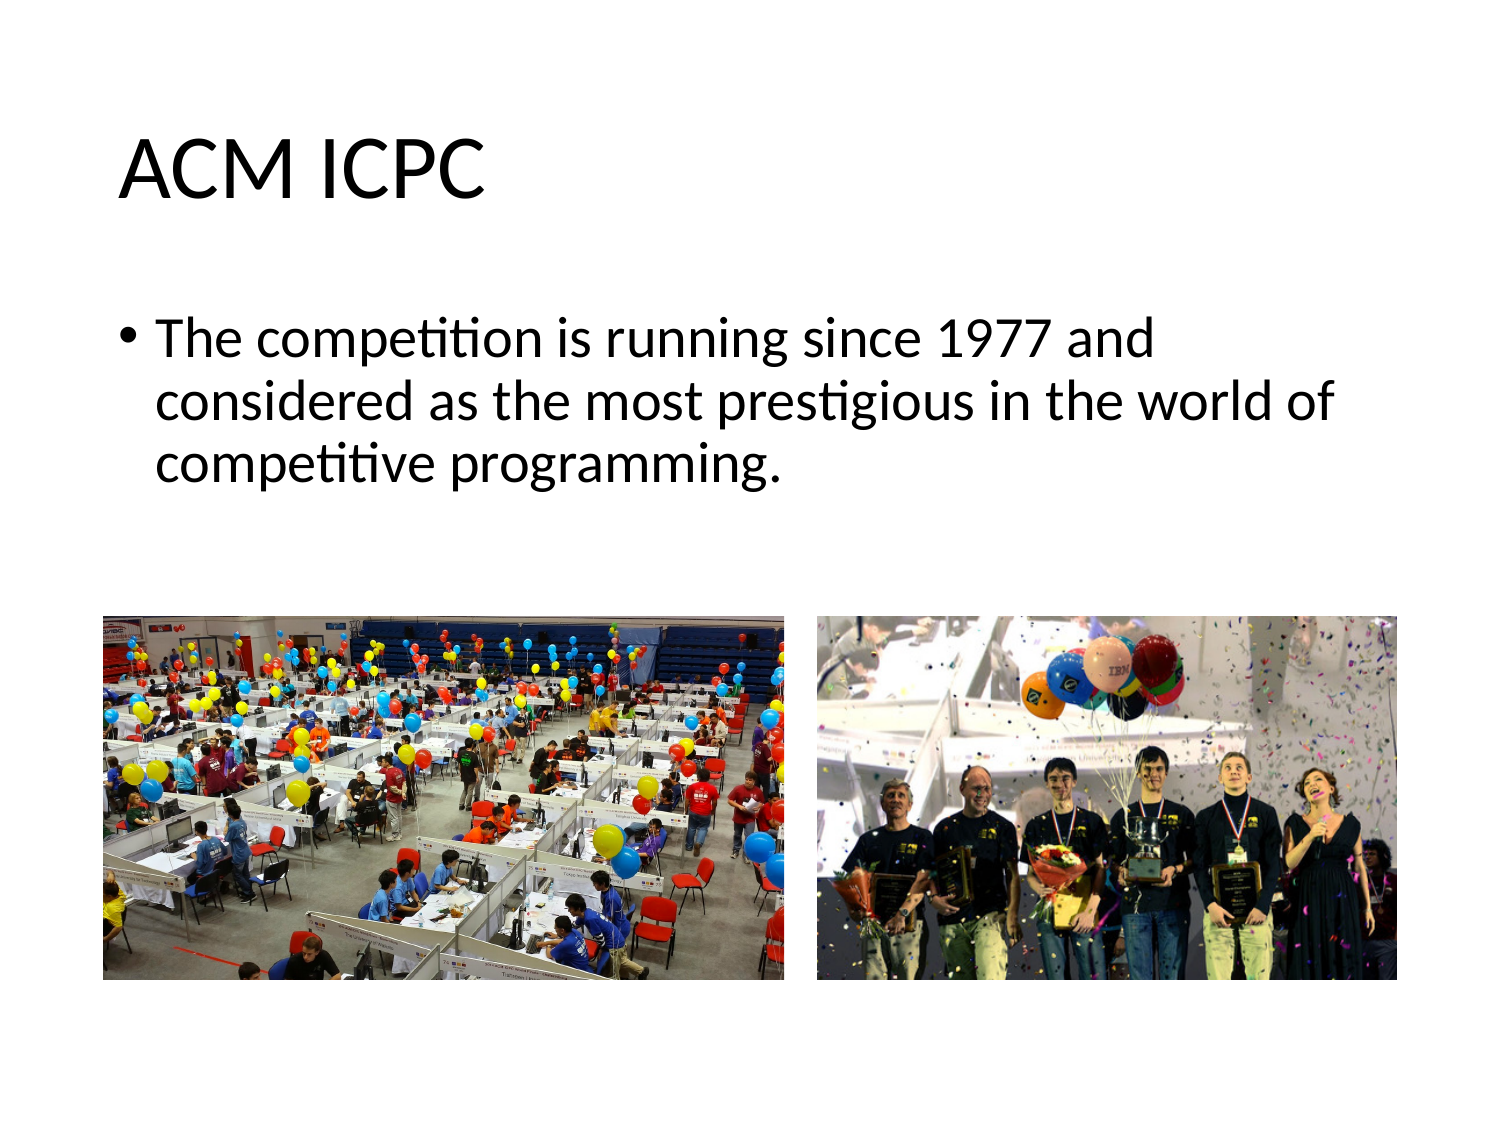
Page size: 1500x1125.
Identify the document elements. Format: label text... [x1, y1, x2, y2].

title ACM ICPC [103, 59, 1397, 278]
picture [102, 616, 785, 980]
list The competition is running since 1977 and considered as the most prestigious in the world of competitive programming. [103, 299, 1397, 1014]
picture [816, 616, 1397, 980]
